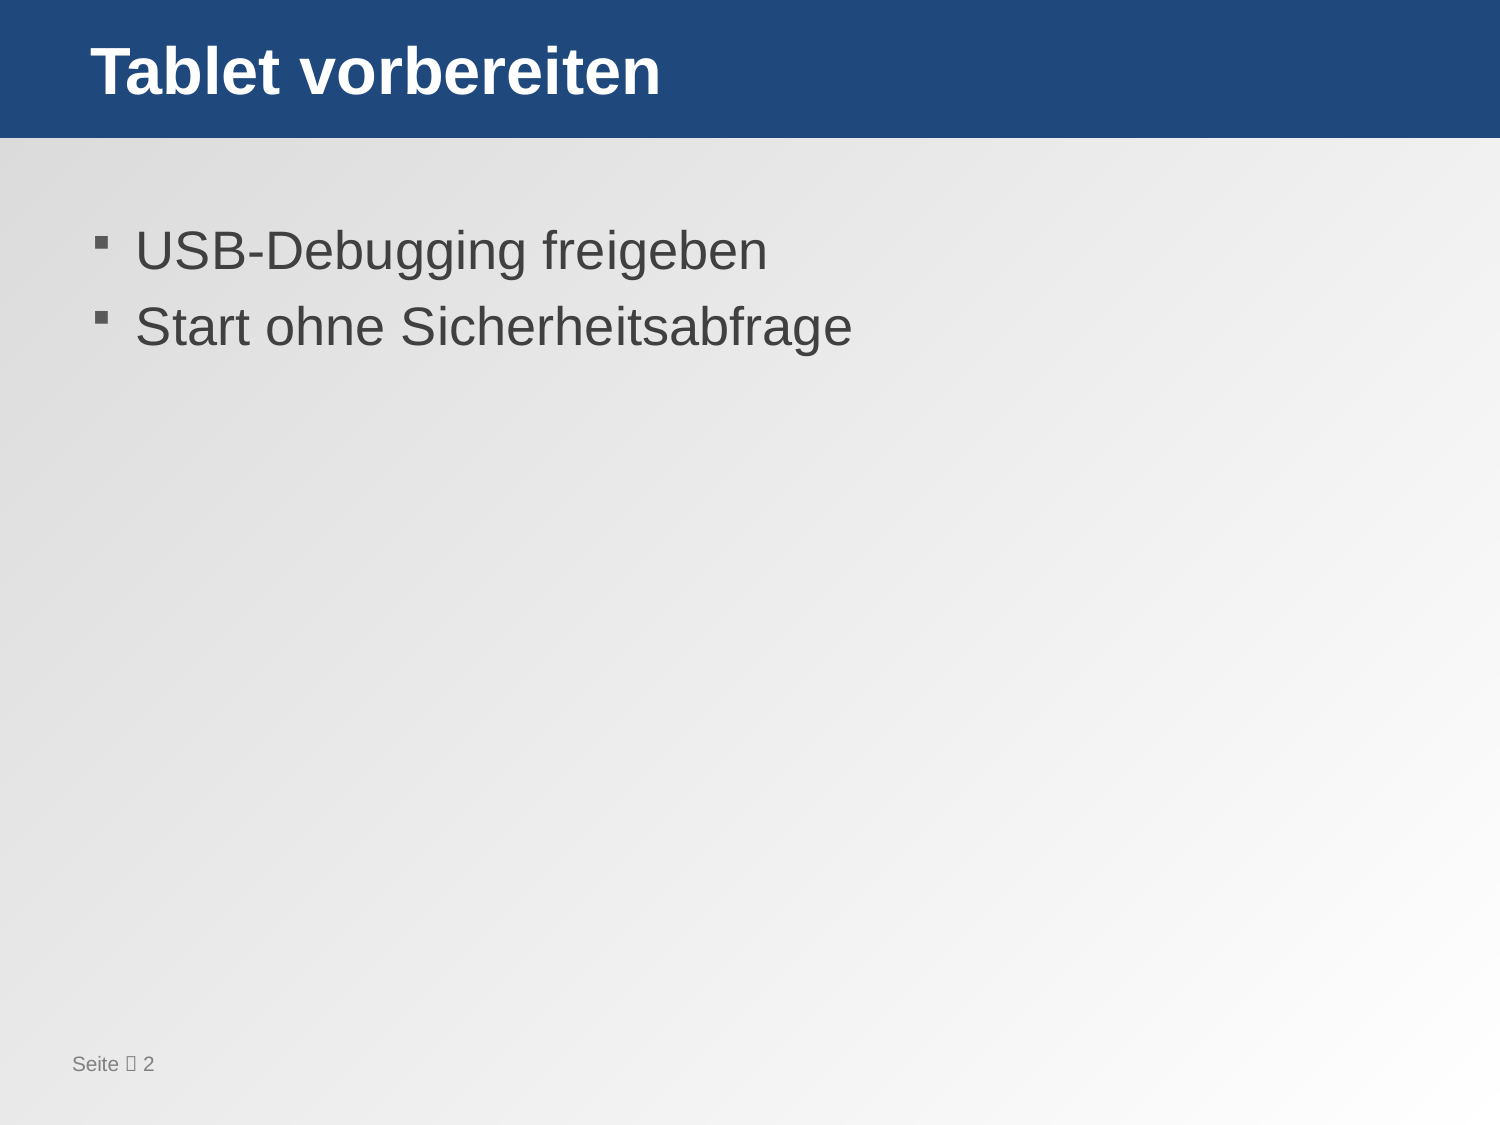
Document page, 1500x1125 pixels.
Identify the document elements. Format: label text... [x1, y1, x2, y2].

title Tablet vorbereiten [75, 20, 1425, 208]
list USB-Debugging freigeben Start ohne Sicherheitsabfrage [76, 208, 1424, 964]
